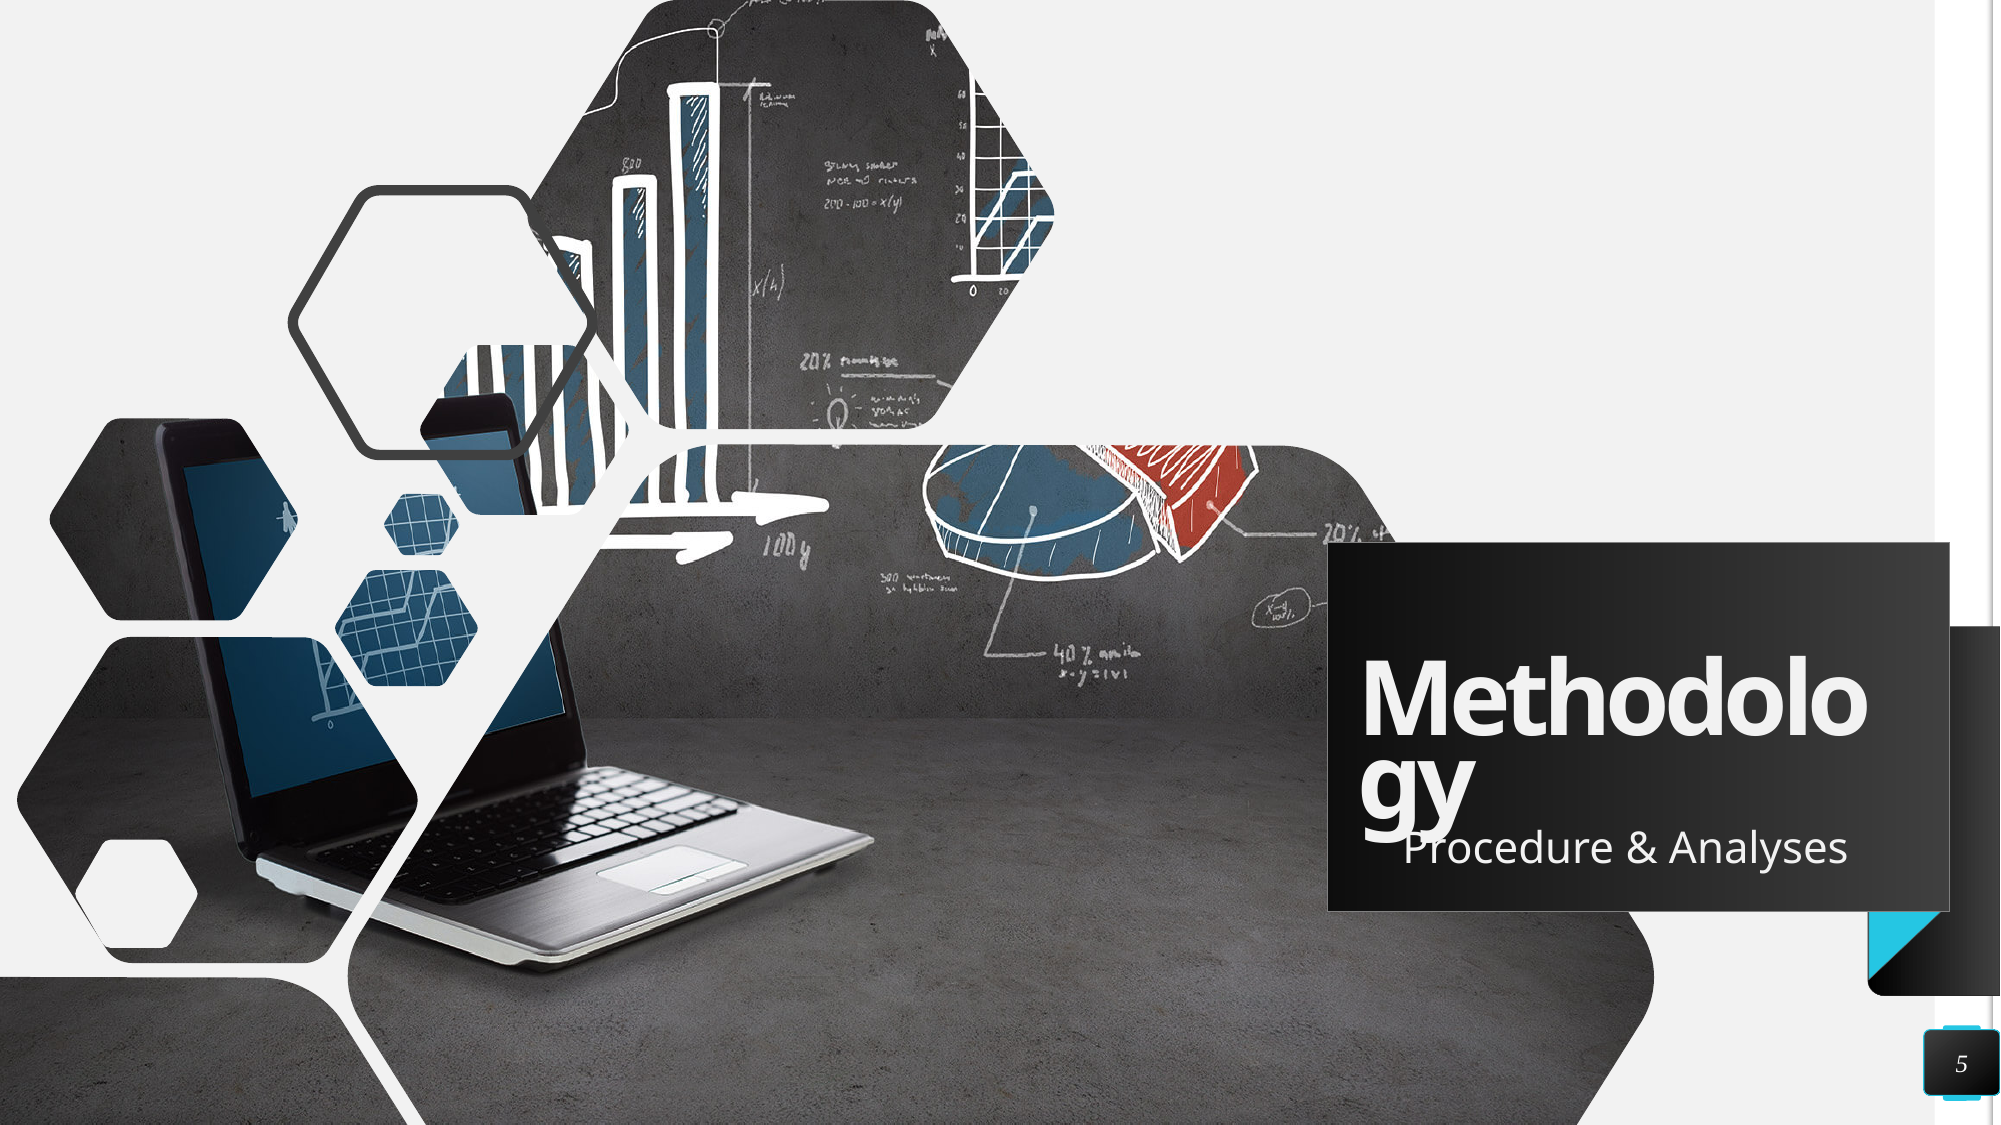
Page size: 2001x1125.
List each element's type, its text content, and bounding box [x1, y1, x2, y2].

text_box [1868, 626, 2000, 996]
slide_number 5 [1923, 1029, 2000, 1096]
picture [0, 0, 1655, 1125]
title Methodology [1655, 542, 1950, 912]
text_box [1867, 912, 1943, 983]
subtitle Procedure & Analyses [1655, 825, 1905, 884]
